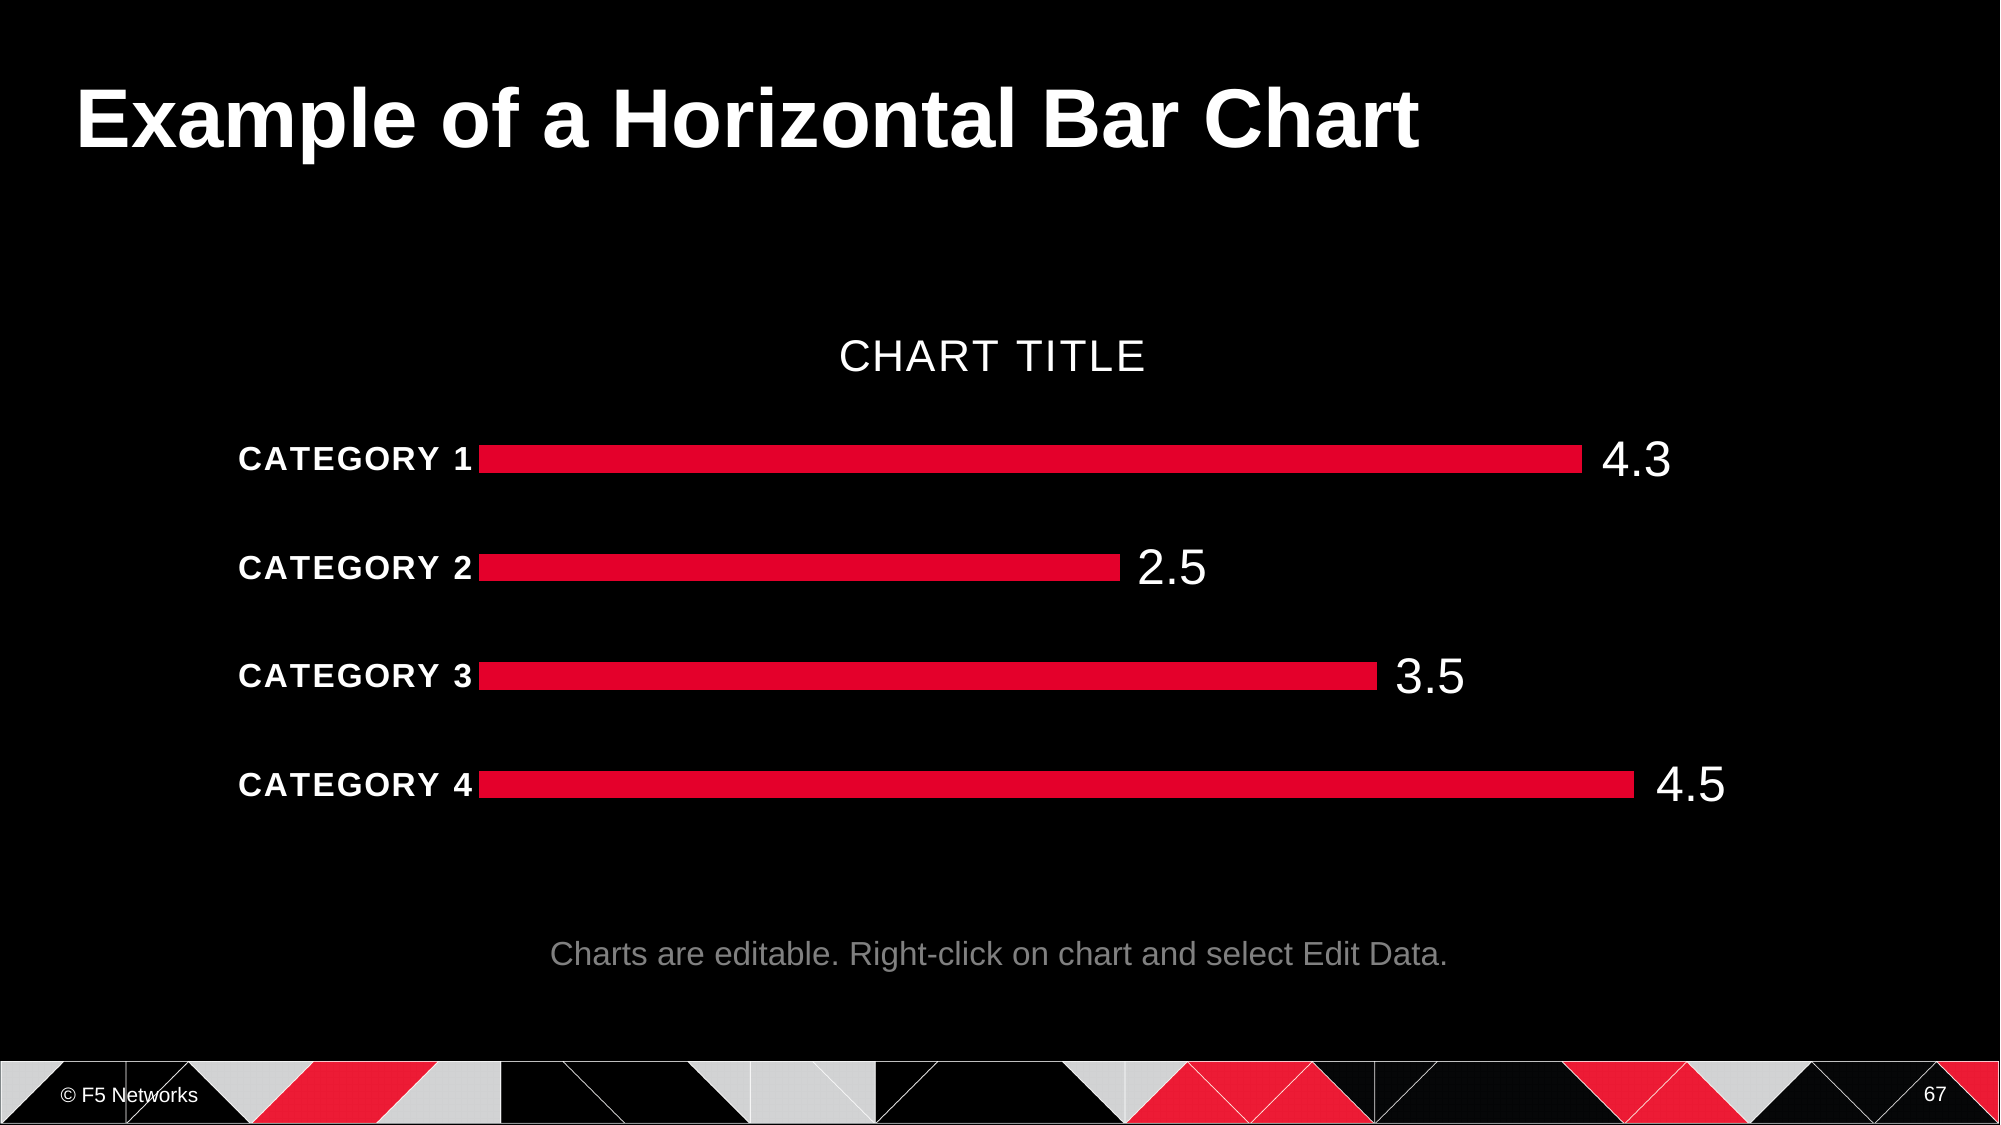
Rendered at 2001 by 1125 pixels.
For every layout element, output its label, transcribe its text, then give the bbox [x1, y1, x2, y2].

text_box Charts are editable. Right-click on chart and select Edit Data. [518, 911, 1482, 992]
slide_number 67 [1477, 1062, 1973, 1123]
title Example of a Horizontal Bar Chart [50, 50, 1950, 193]
picture [0, 1050, 2000, 1125]
footer © F5 Networks [35, 1063, 711, 1124]
chart [206, 299, 1794, 850]
